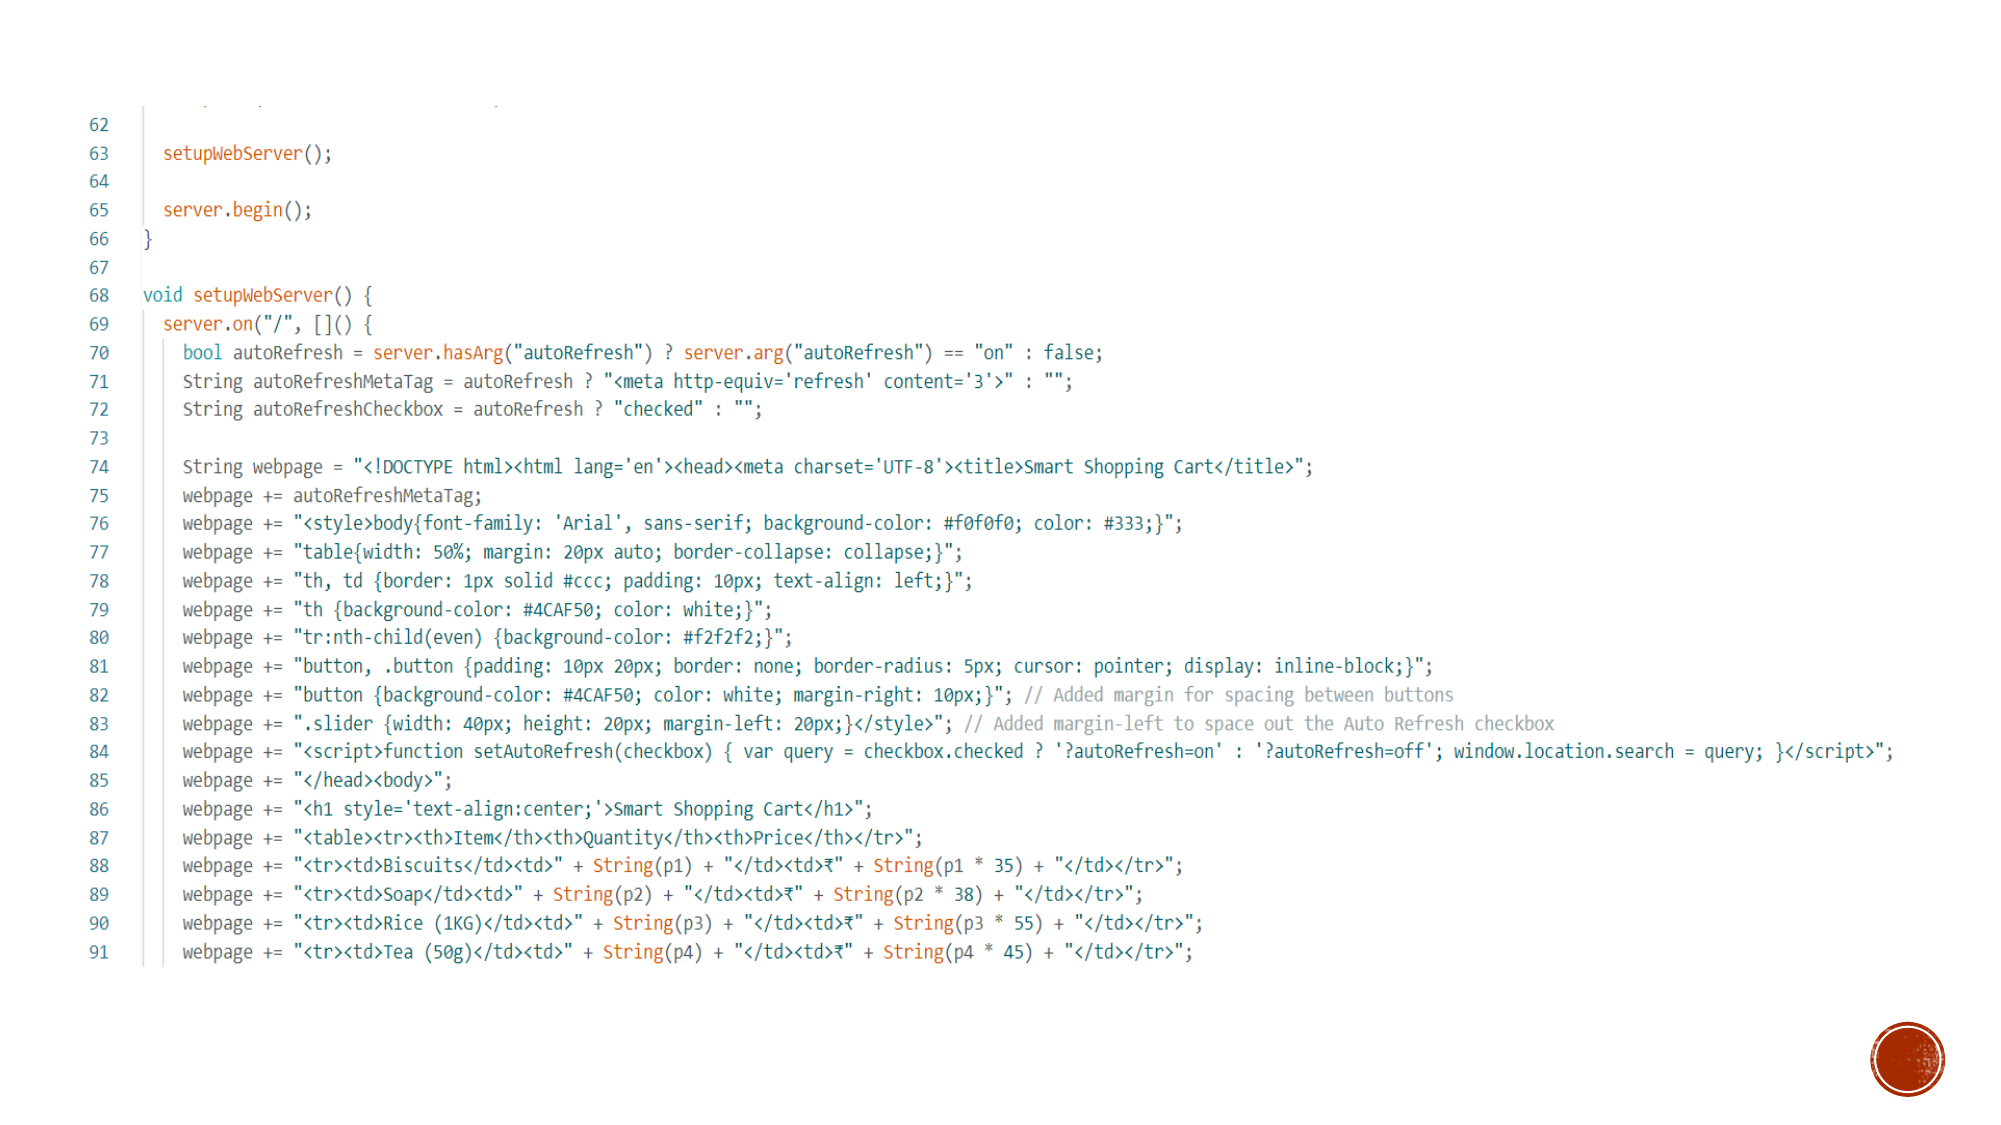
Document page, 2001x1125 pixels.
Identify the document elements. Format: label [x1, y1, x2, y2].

picture [72, 106, 1928, 967]
